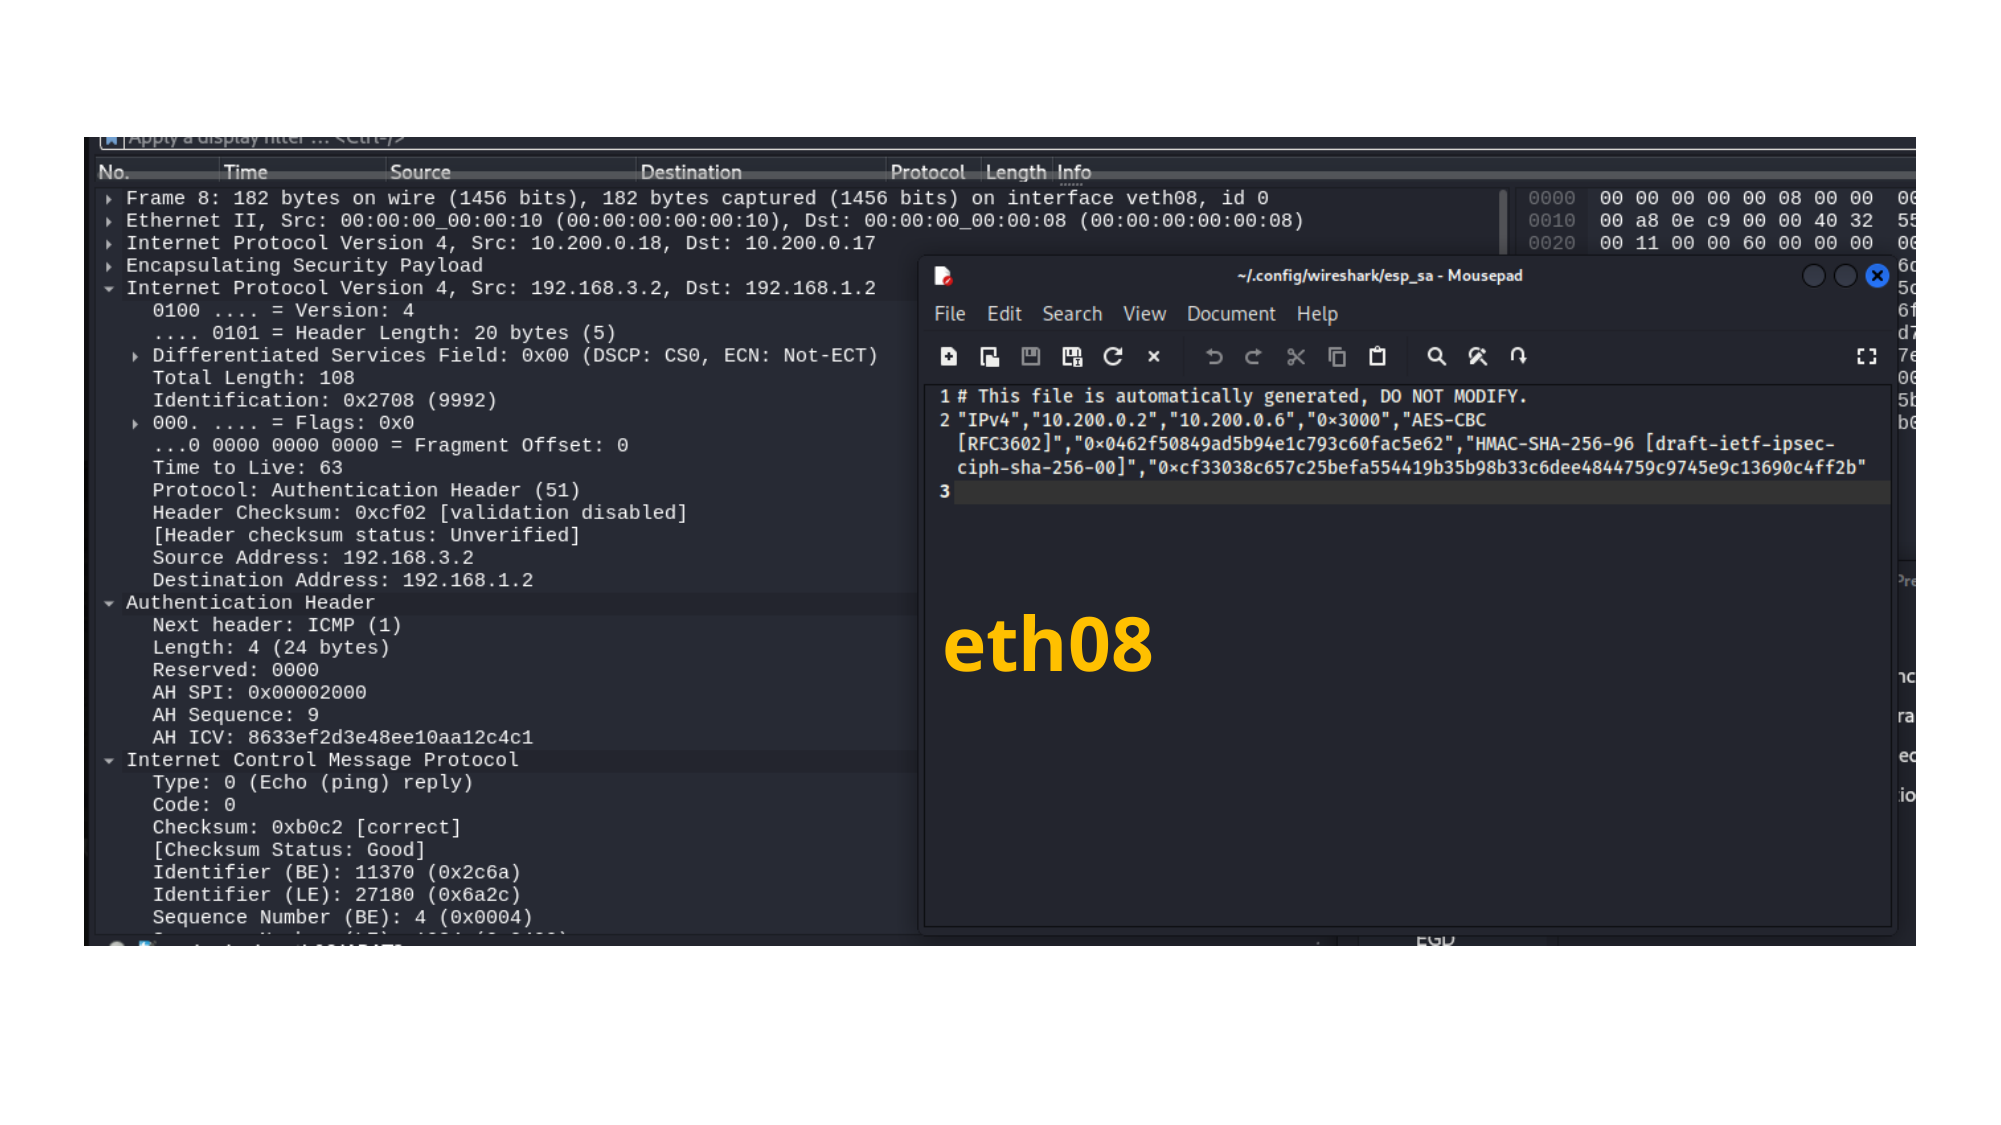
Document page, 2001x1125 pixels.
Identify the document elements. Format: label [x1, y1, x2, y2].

picture [84, 136, 1916, 947]
